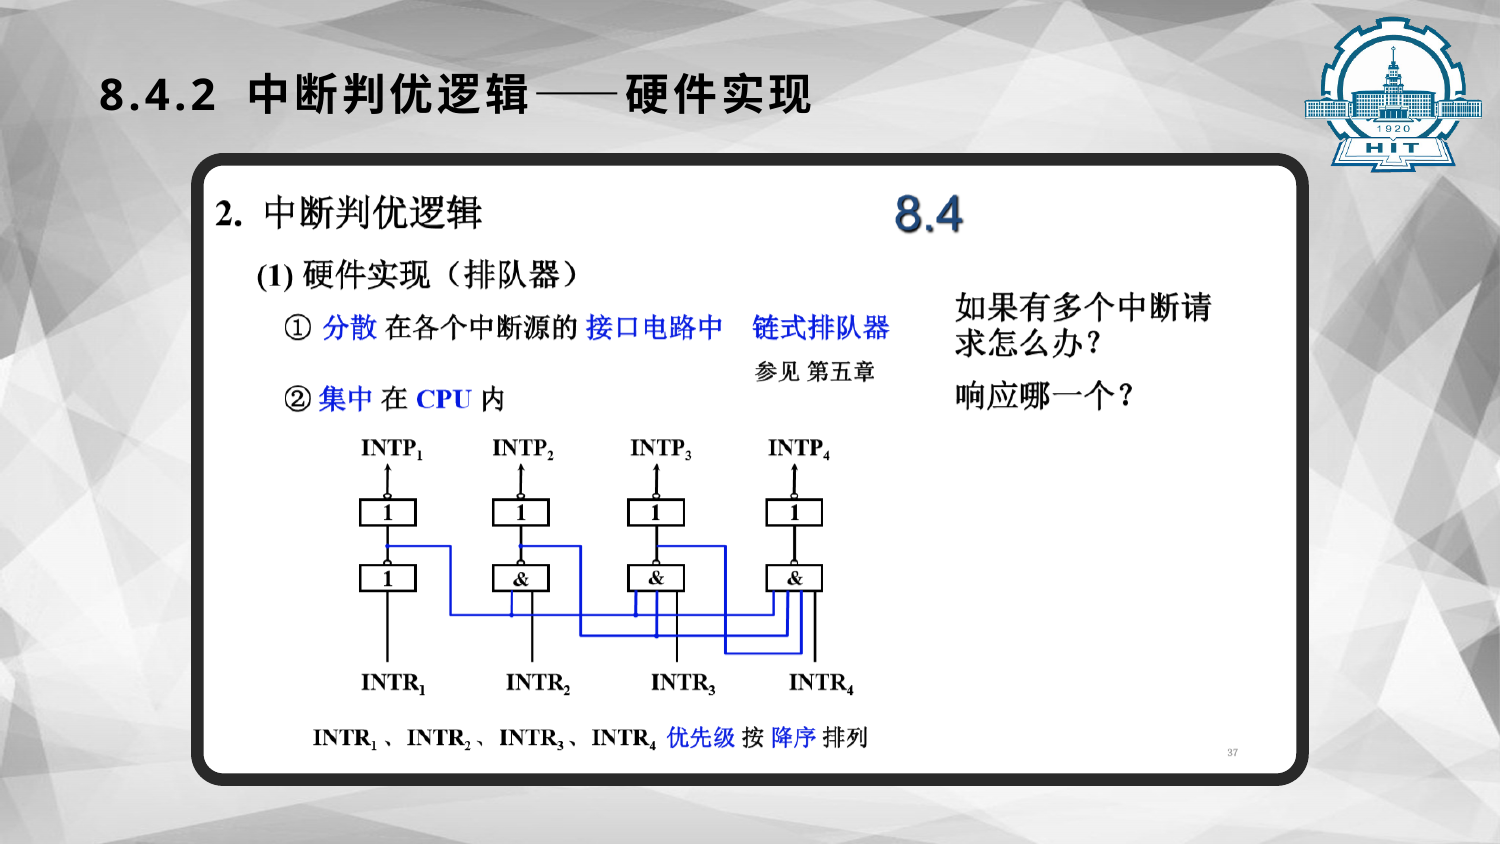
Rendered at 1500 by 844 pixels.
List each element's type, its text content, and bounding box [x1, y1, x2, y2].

picture [0, 0, 1500, 844]
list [197, 159, 1303, 780]
title 8.4.2 中断判优逻辑——硬件实现 [82, 53, 1302, 133]
